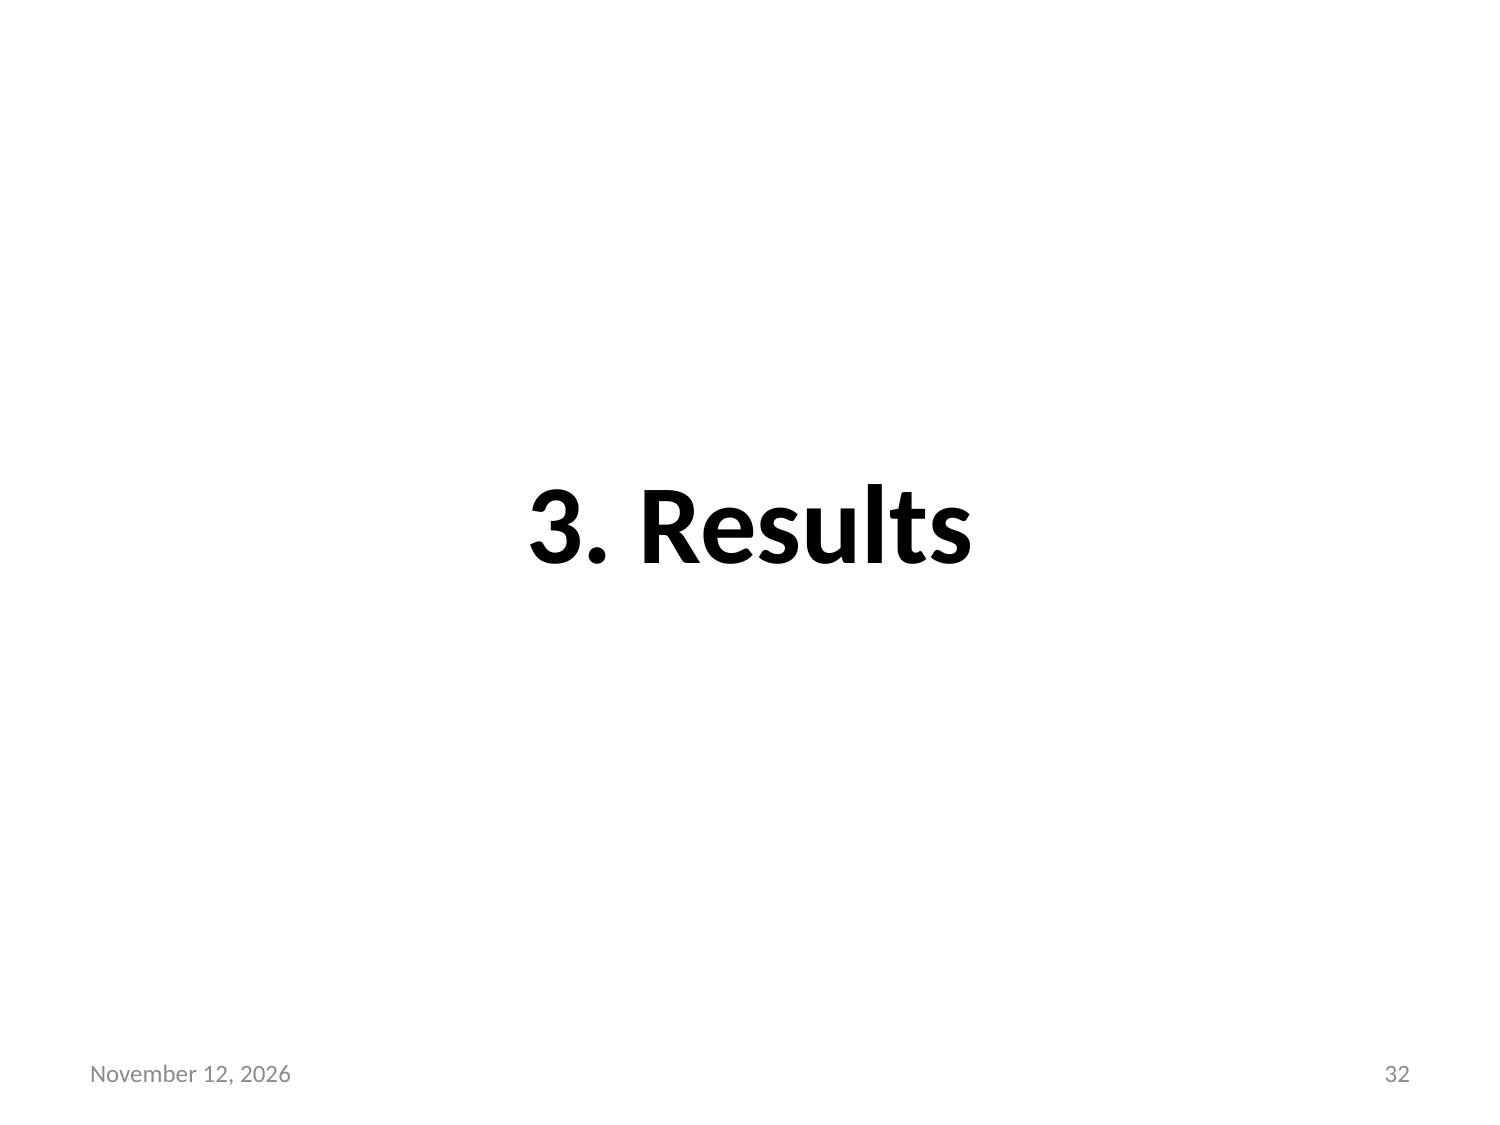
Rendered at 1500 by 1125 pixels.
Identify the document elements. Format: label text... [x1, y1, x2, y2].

title 3. Results [75, 425, 1425, 613]
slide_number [75, 1042, 425, 1103]
slide_number 32 [1074, 1042, 1425, 1103]
